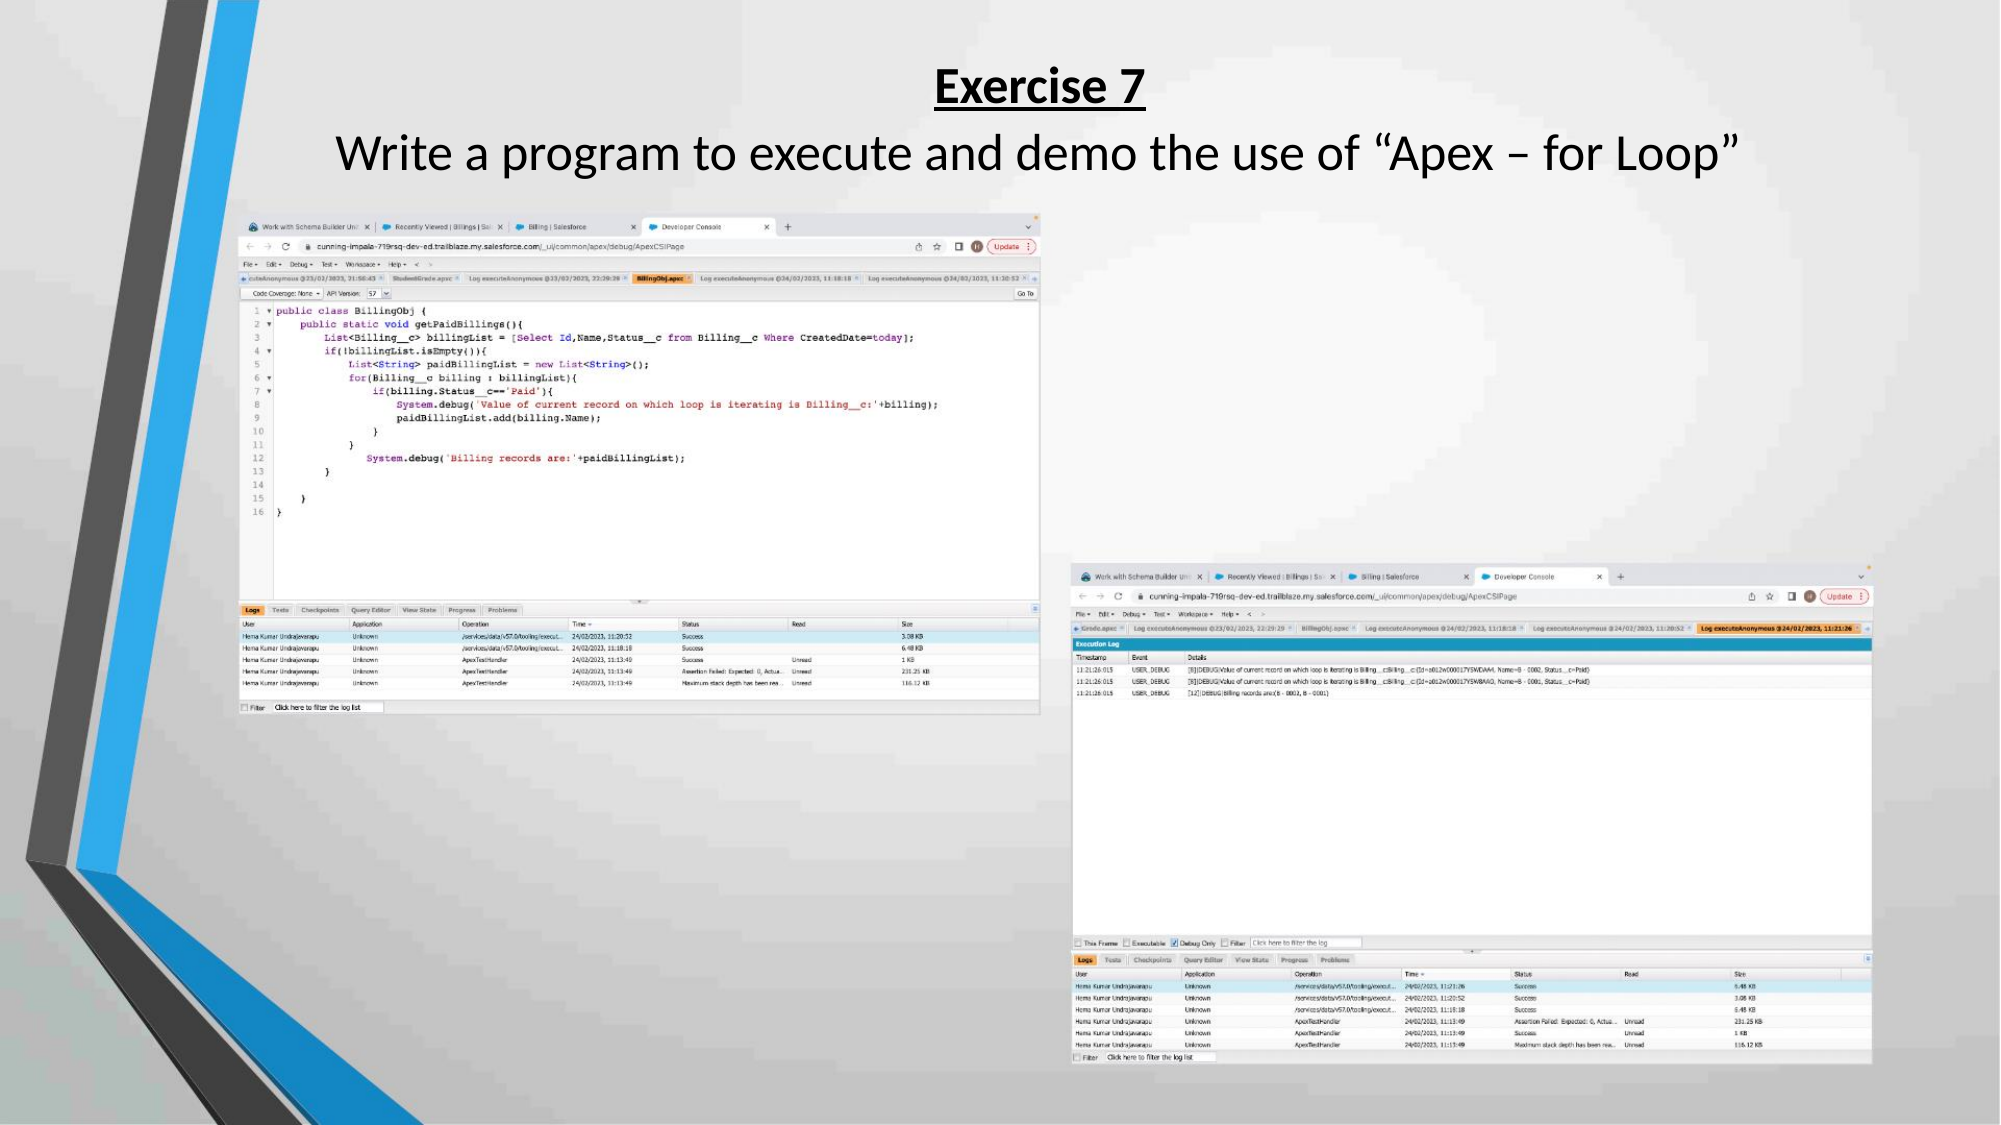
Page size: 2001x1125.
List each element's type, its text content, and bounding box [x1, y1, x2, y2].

text_box Exercise 7 Write a program to execute and demo the use of “Apex – for Loop” [335, 62, 1783, 182]
text_box [0, 0, 2000, 1125]
